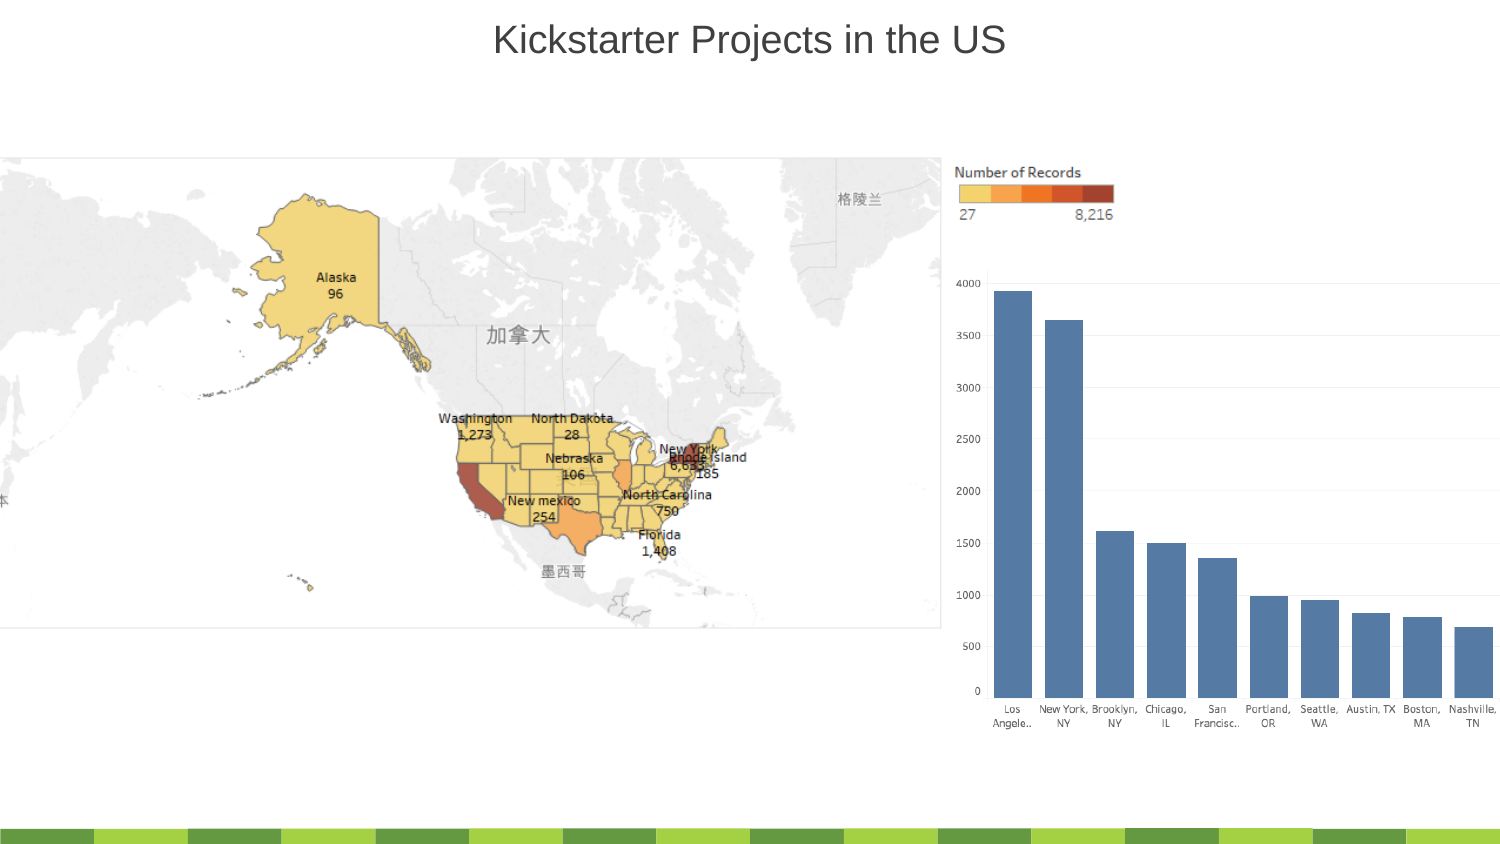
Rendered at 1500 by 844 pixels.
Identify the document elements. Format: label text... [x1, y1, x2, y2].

list Kickstarter Projects in the US [0, 0, 1500, 80]
picture [0, 80, 1500, 828]
